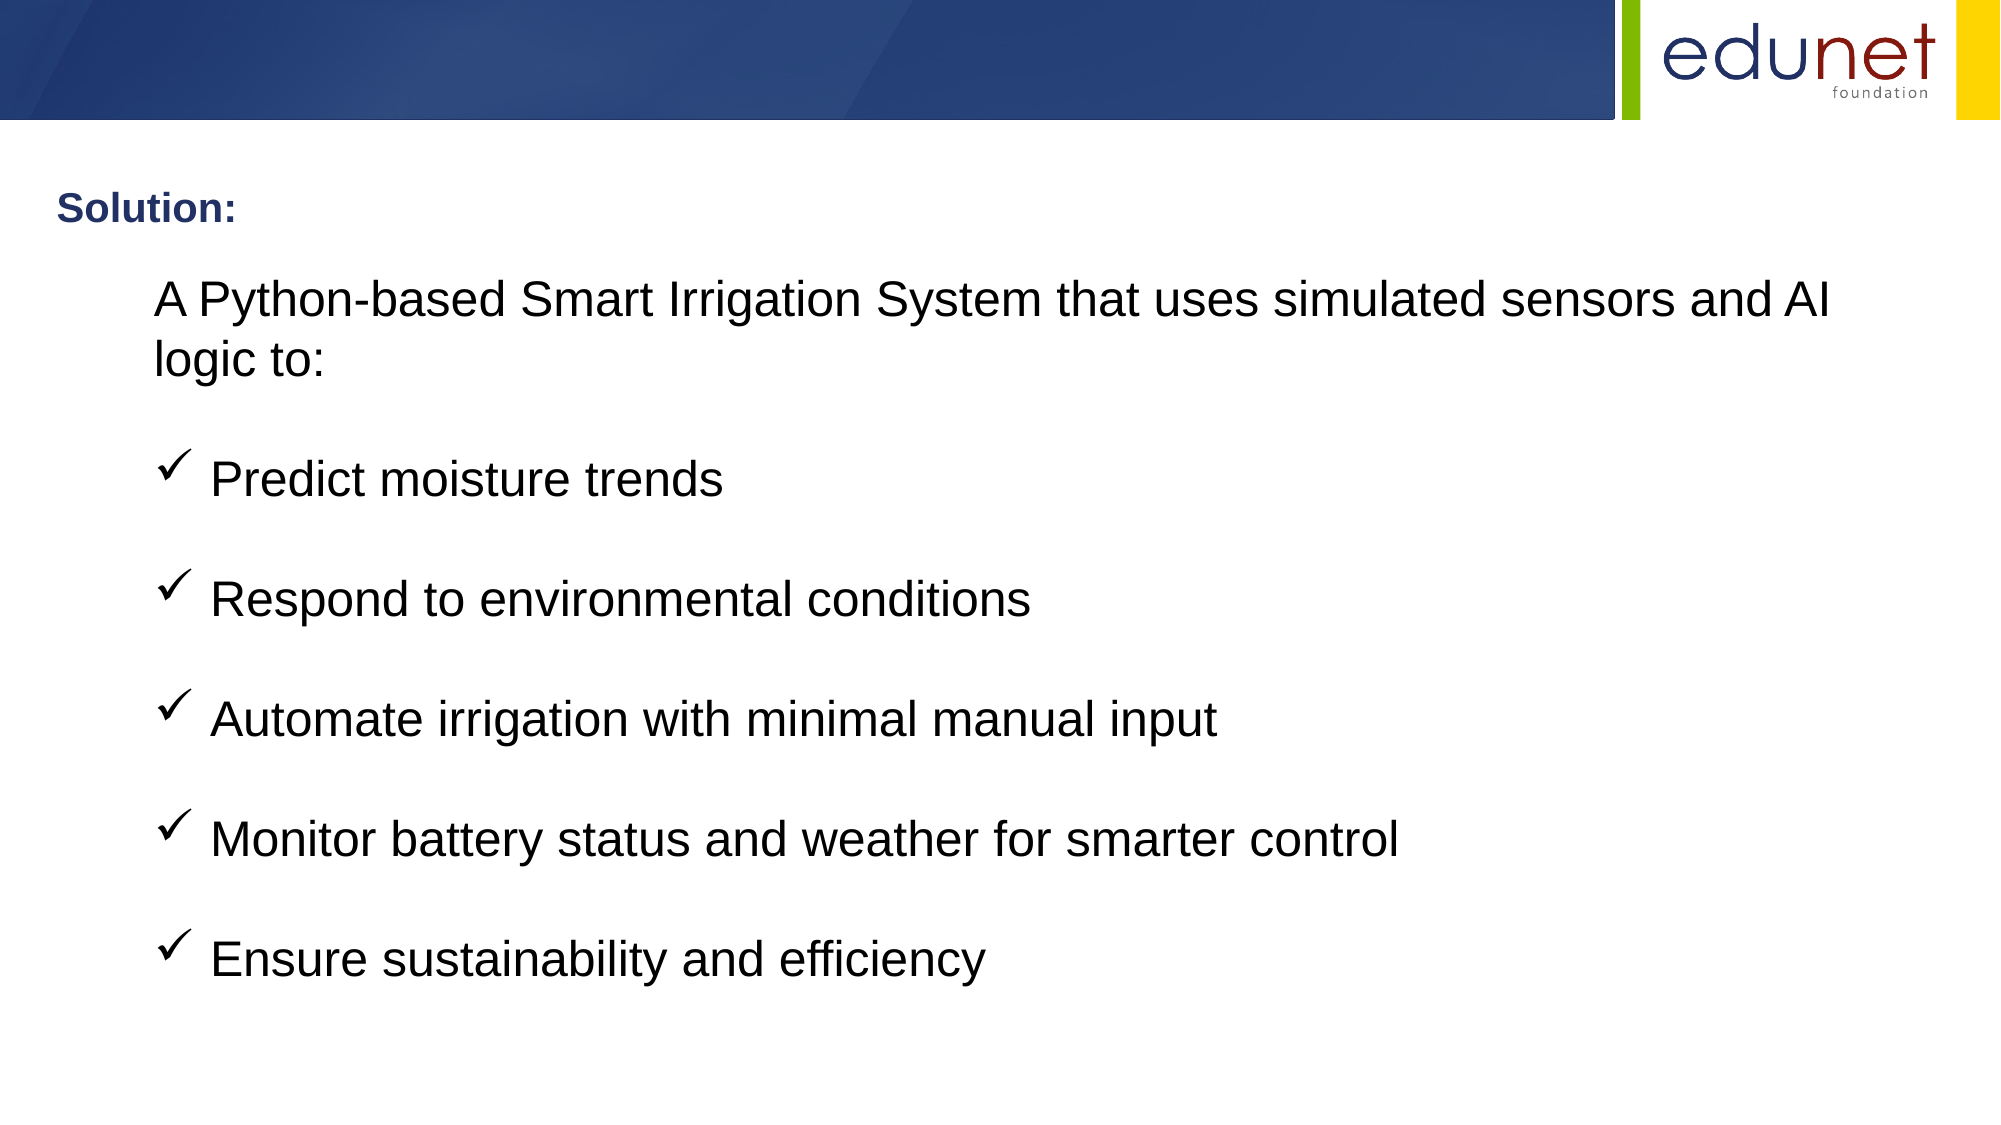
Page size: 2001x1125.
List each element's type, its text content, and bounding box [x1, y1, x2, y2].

picture [1652, 12, 1948, 108]
text_box A Python-based Smart Irrigation System that uses simulated sensors and AI logic to: Predict moisture trends Respond to environmental conditions Automate irrigation with minimal manual input Monitor battery status and weather for smarter control Ensure sustainability and efficiency [138, 258, 1861, 1054]
text_box Solution: [41, 172, 1043, 238]
